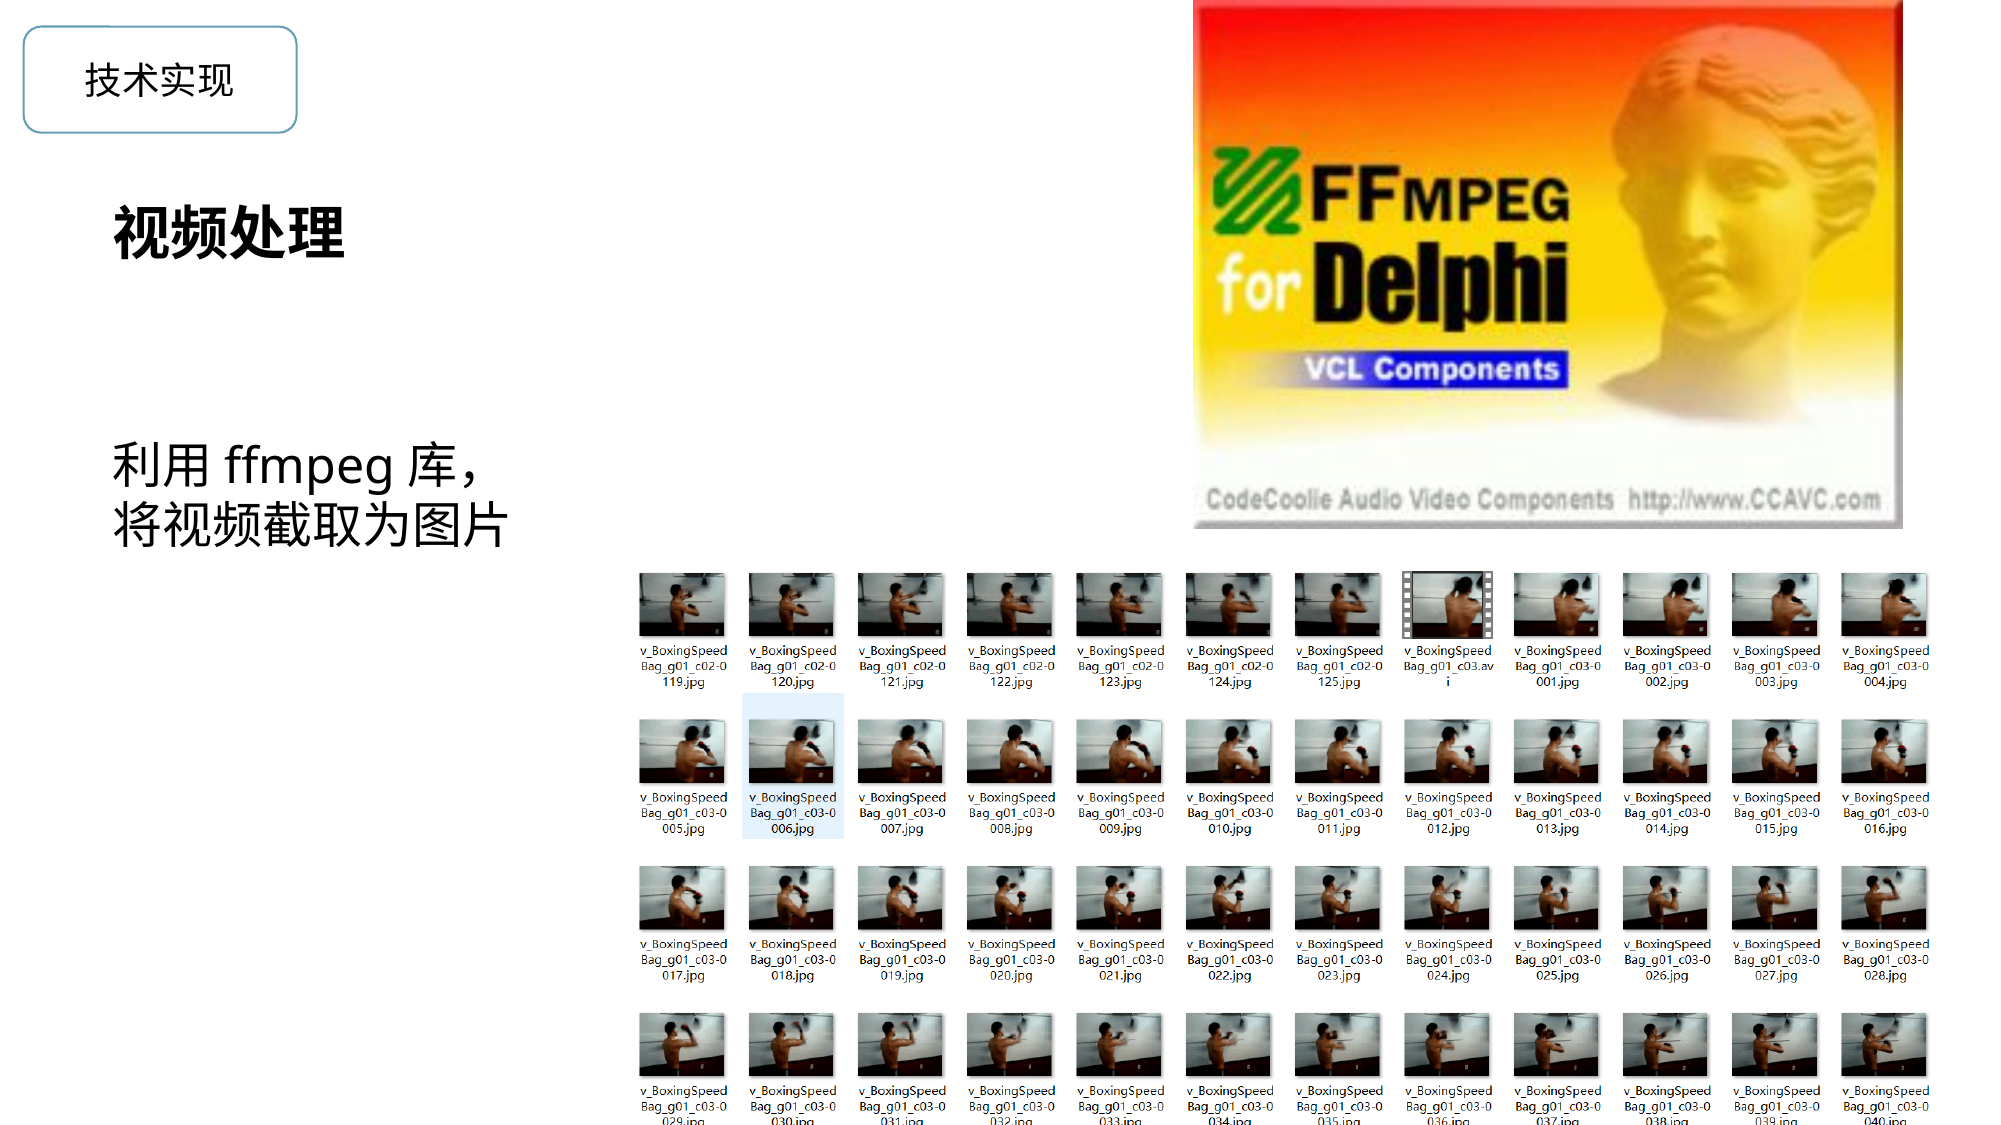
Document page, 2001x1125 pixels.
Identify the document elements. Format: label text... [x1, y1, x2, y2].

text_box 技术实现 [22, 25, 298, 134]
picture [1193, 0, 1903, 529]
text_box 利用ffmpeg库， 将视频截取为图片 [97, 426, 725, 561]
text_box 视频处理 [97, 189, 1051, 274]
picture [632, 556, 1938, 1125]
